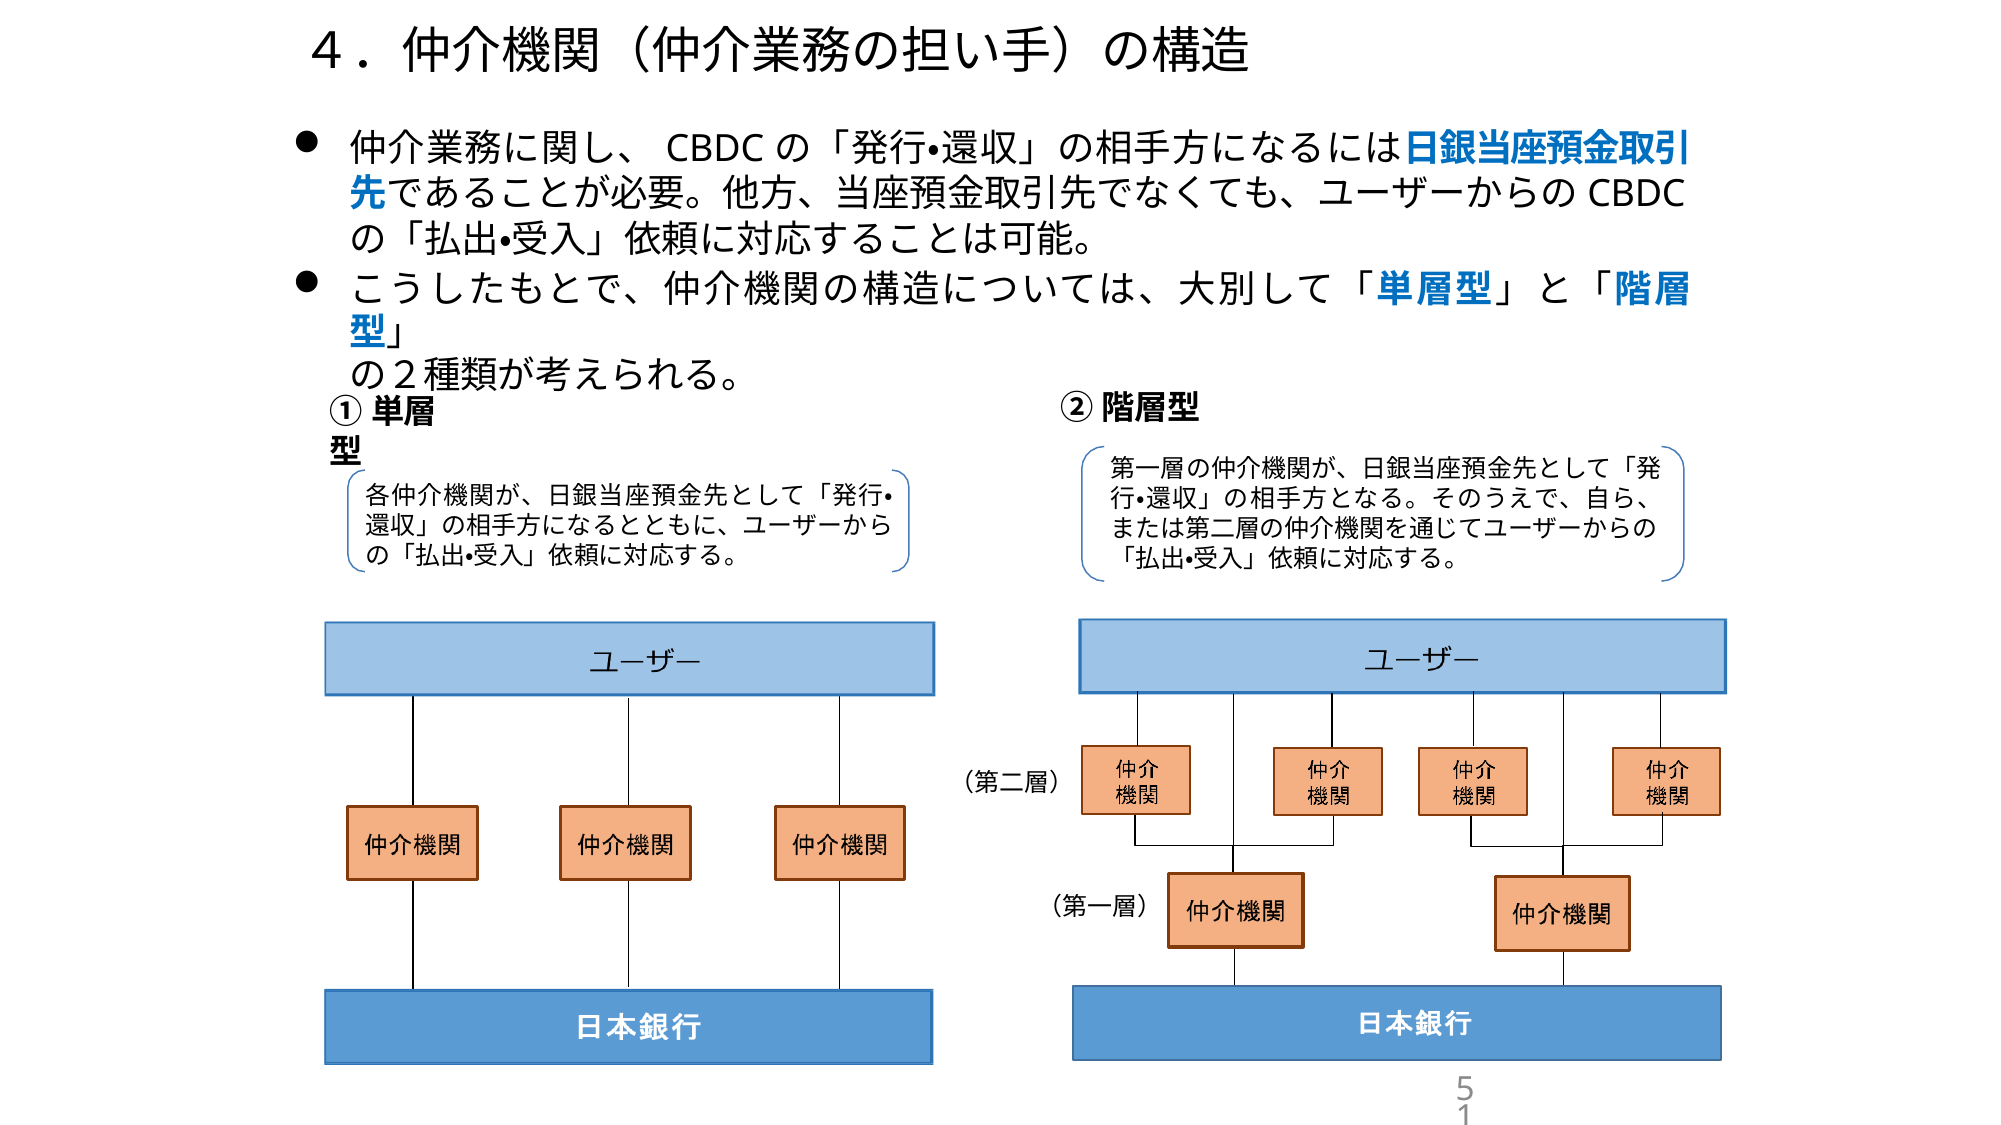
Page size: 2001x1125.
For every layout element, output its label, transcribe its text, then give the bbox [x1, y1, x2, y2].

text_box [891, 470, 909, 572]
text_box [1071, 618, 1728, 1061]
slide_number 51 [1435, 1061, 1494, 1125]
text_box [1081, 446, 1105, 582]
text_box （第一層） [1035, 888, 1071, 921]
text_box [324, 621, 936, 1065]
text_box ②階層型 第一層の仲介機関が、日銀当座預金先として「発行・還収」の相手方となる。そのうえで、自ら、または第二層の仲介機関を通じてユーザーからの 「払出・受入」依頼に対応する。 [1058, 384, 1663, 573]
text_box ①単層型 [327, 388, 465, 470]
title ４．仲介機関（仲介業務の担い手）の構造 [299, 0, 1254, 122]
text_box （第二層） [947, 764, 1071, 797]
text_box [347, 470, 365, 572]
text_box [1661, 446, 1684, 582]
text_box 各仲介機関が、日銀当座預金先として「発行・還収」の相手方になるとともに、ユーザーからの「払出・受入」依頼に対応する。 [365, 477, 891, 570]
text_box 仲介業務に関し、CBDCの「発行・還収」の相手方になるには日銀当座預金取引先であることが必要。他方、当座預金取引先でなくても、ユーザーからのCBDCの「払出・受入」依頼に対応することは可能。 こうしたもとで、仲介機関の構造については、大別して「単層型」と「階層型」 の２種類が考えられる。 [290, 122, 1702, 397]
